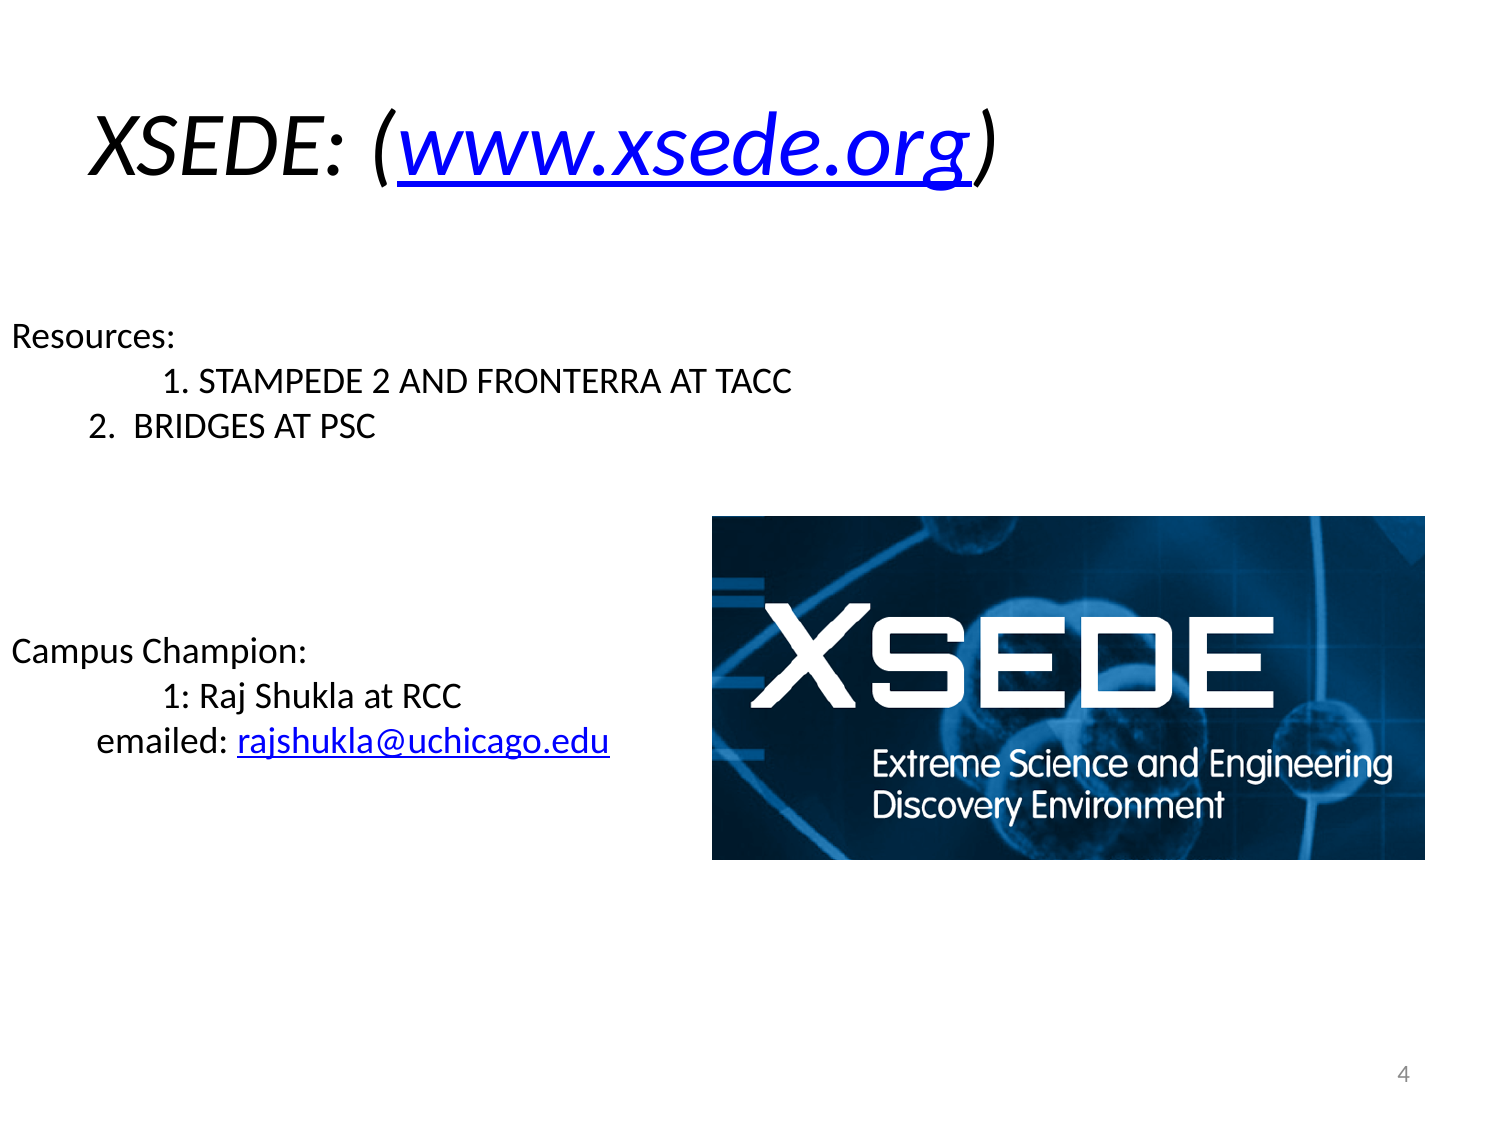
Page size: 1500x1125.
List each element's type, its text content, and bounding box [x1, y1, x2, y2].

text_box Resources: 1. STAMPEDE 2 AND FRONTERRA AT TACC 2. BRIDGES AT PSC Campus Champion: 1: Raj Shukla at RCC emailed: rajshukla@uchicago.edu [0, 303, 808, 814]
title XSEDE: (www.xsede.org) [75, 45, 1425, 233]
slide_number 4 [1074, 1042, 1425, 1103]
picture [712, 516, 1426, 861]
